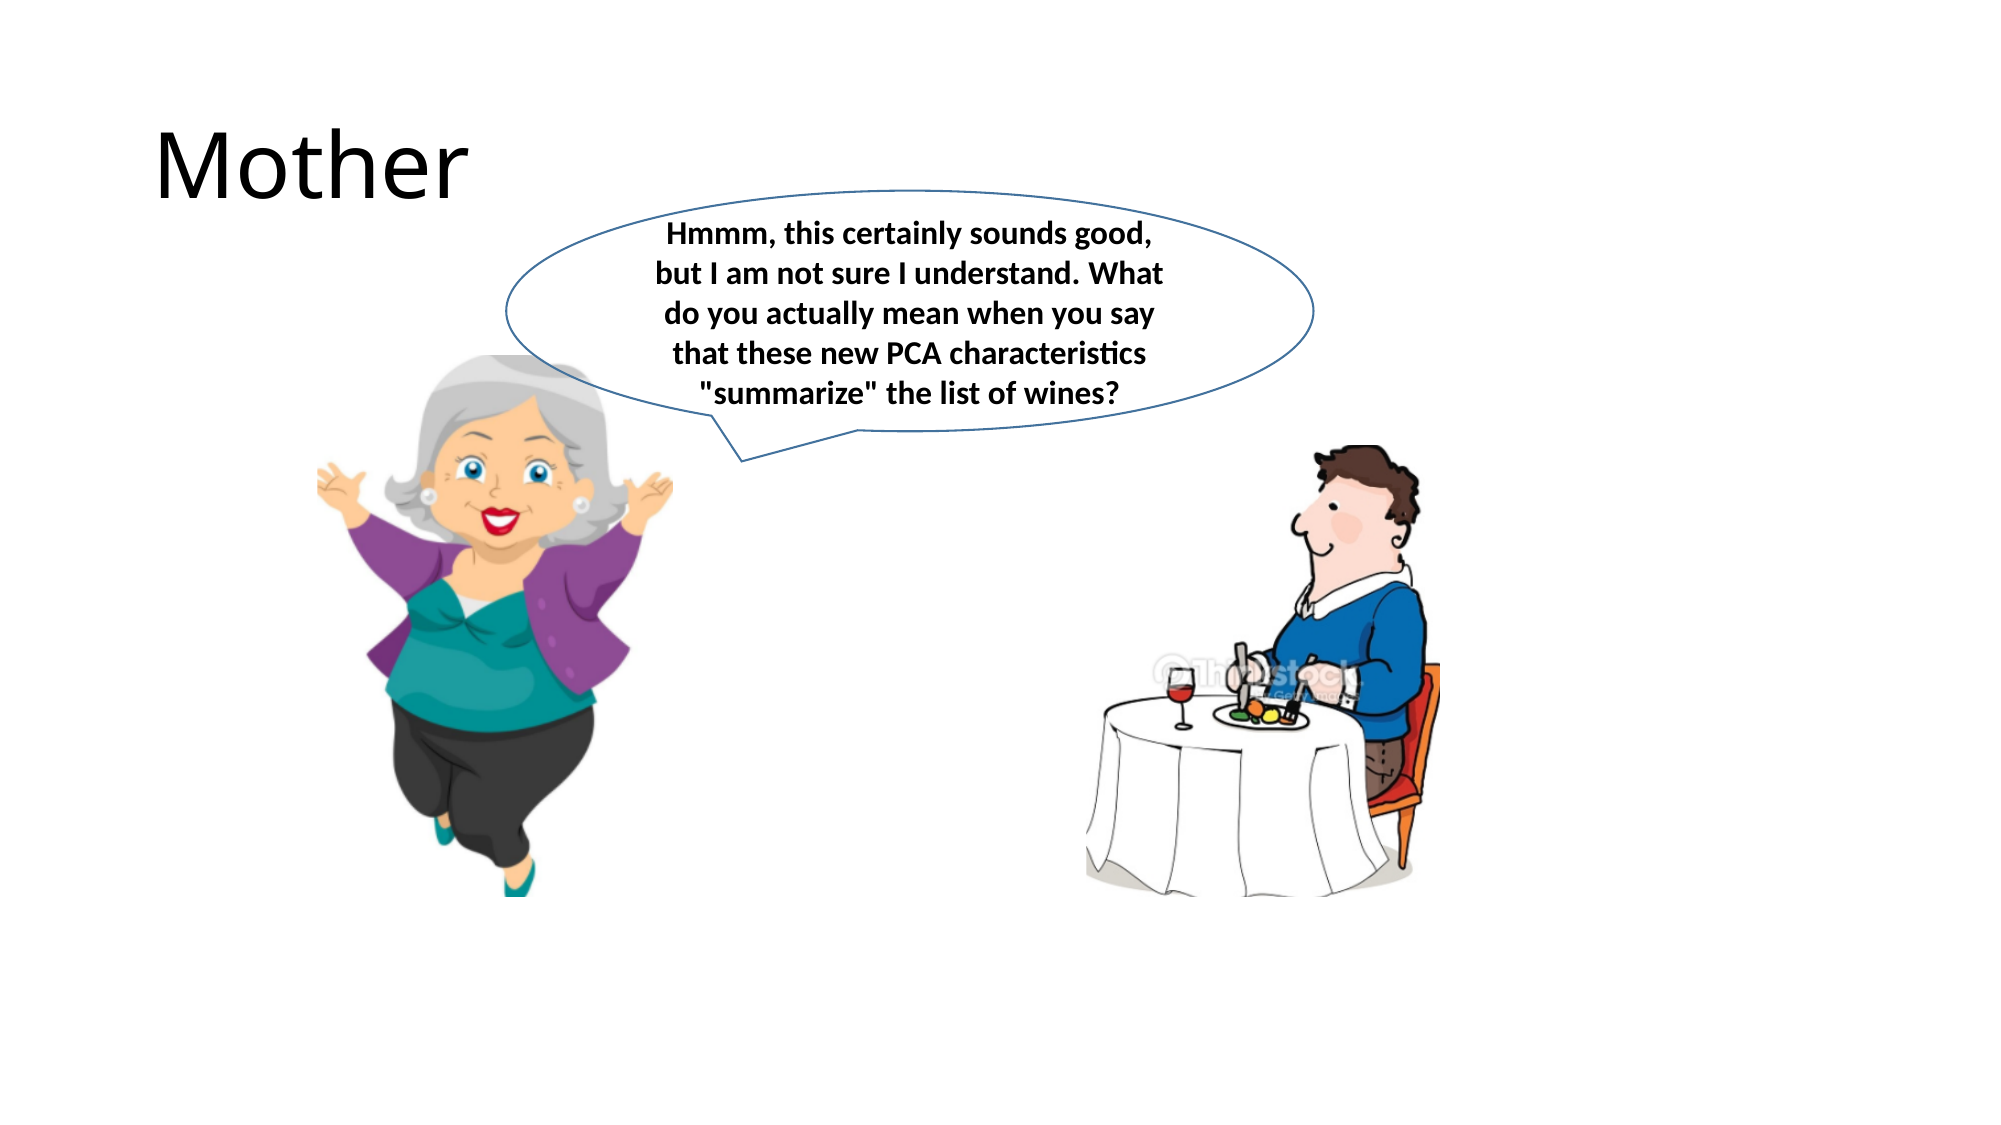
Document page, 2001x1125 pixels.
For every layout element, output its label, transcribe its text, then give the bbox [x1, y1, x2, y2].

picture [1086, 444, 1440, 897]
text_box Hmmm, this certainly sounds good, but I am not sure I understand. What do you actually mean when you say that these new PCA characteristics "summarize" the list of wines? [505, 189, 1315, 463]
title Mother [137, 59, 1863, 278]
picture [317, 355, 673, 897]
